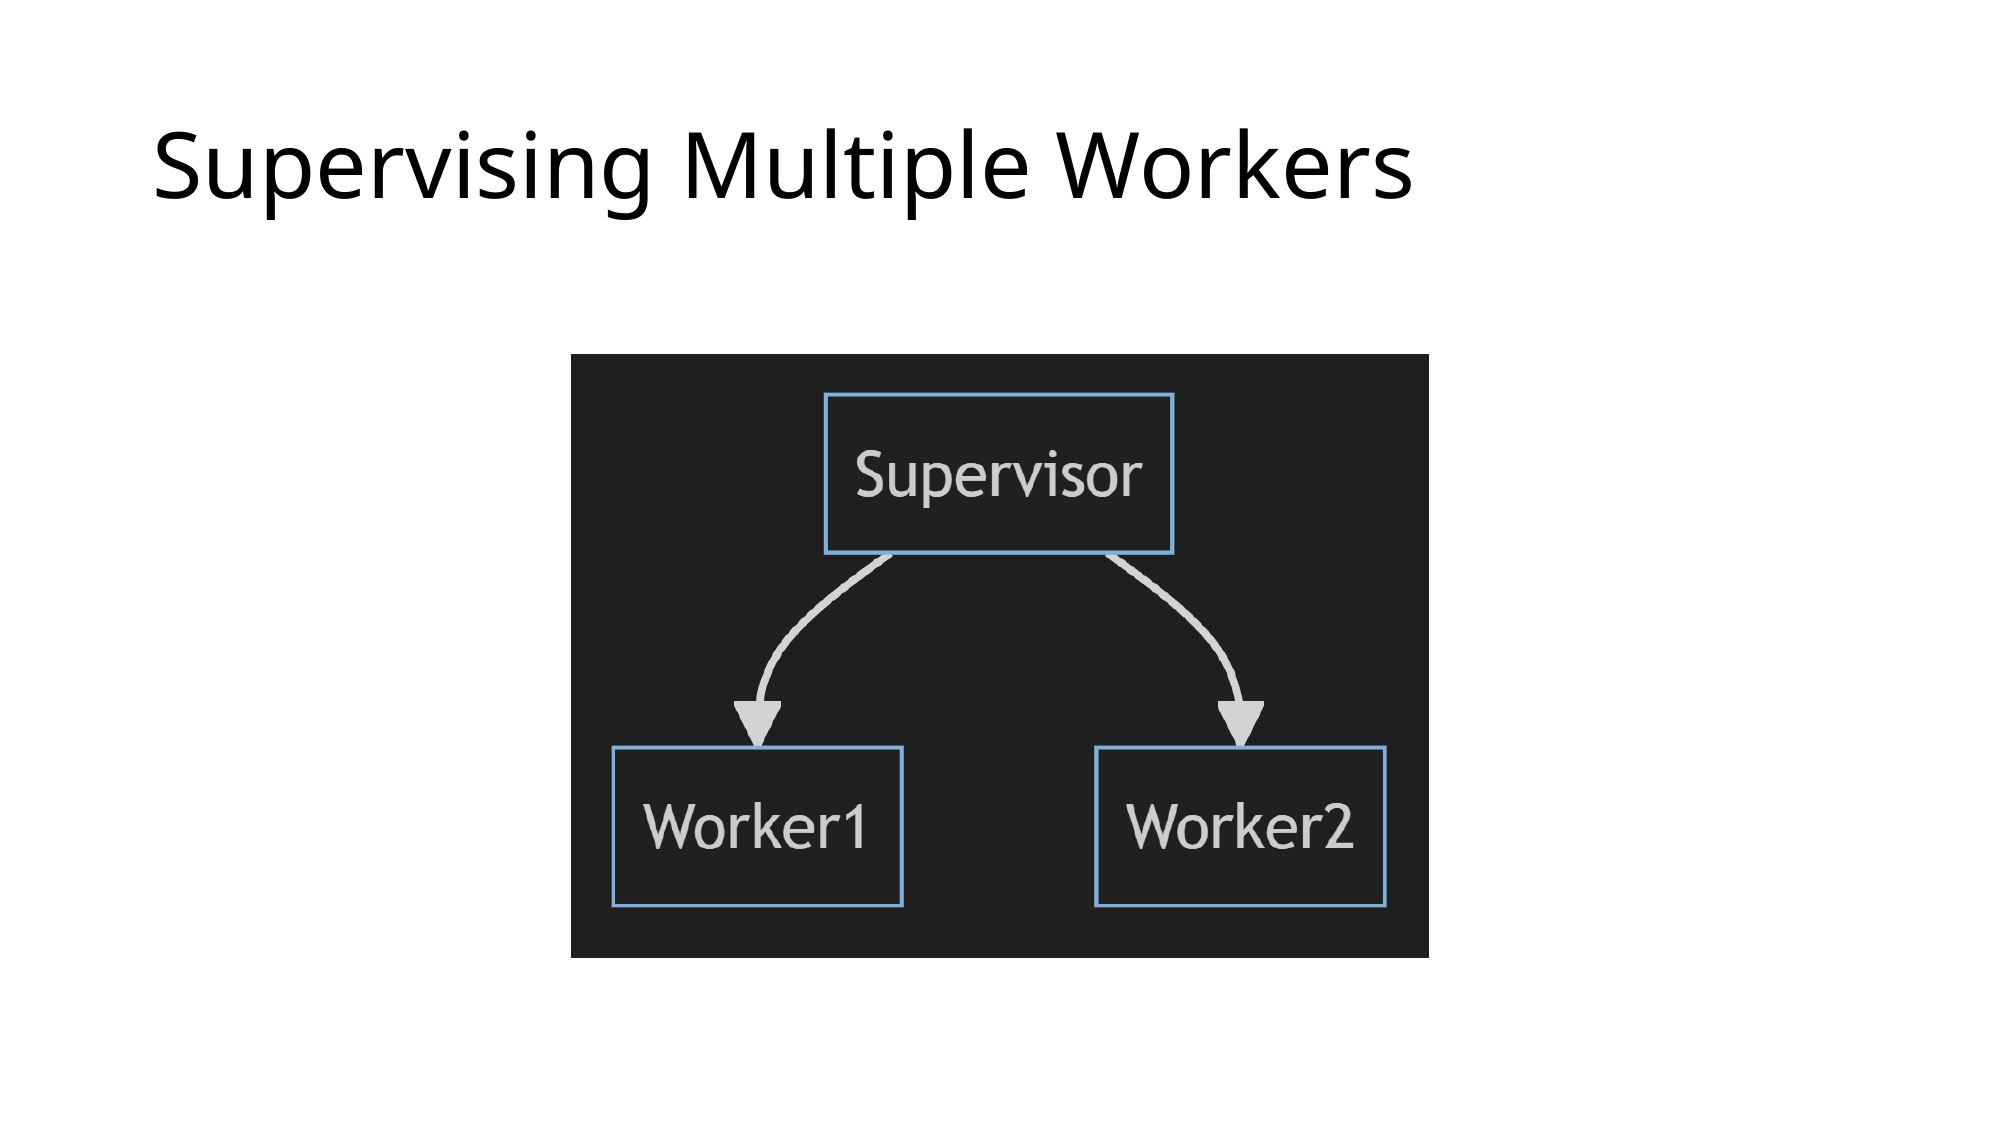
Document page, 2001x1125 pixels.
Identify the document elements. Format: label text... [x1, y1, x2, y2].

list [571, 354, 1429, 958]
title Supervising Multiple Workers [137, 59, 1863, 278]
